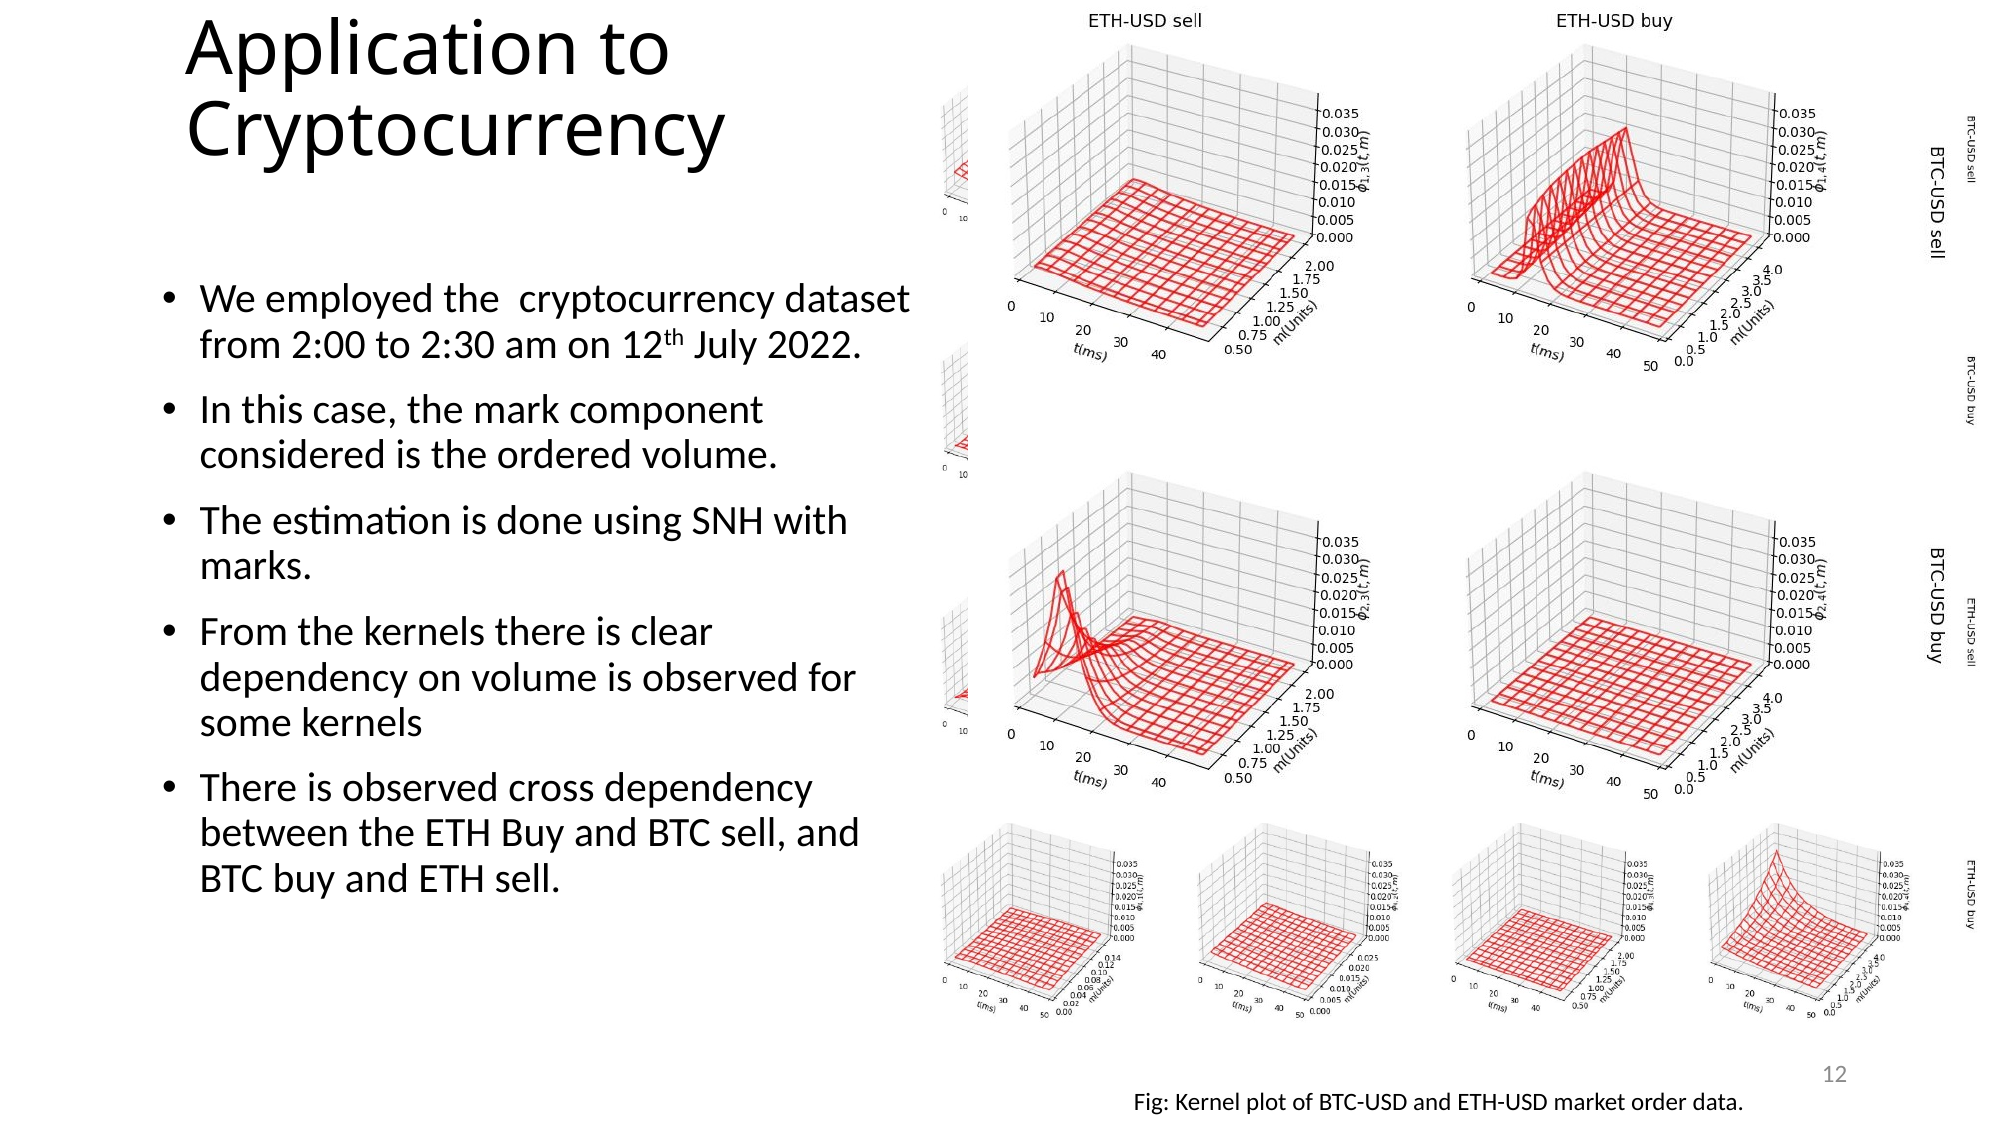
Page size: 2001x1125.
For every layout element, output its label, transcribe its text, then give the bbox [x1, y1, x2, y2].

title Application to Cryptocurrency [170, 0, 889, 269]
picture [913, 0, 1980, 1031]
text_box Fig: Kernel plot of BTC-USD and ETH-USD market order data. [1118, 963, 2000, 1125]
text_box We employed the cryptocurrency dataset from 2:00 to 2:30 am on 12th July 2022. In this case, the mark component considered is the ordered volume. The estimation is done using SNH with marks. From the kernels there is clear dependency on volume is observed for some kernels There is observed cross dependency between the ETH Buy and BTC sell, and BTC buy and ETH sell. [146, 269, 913, 1031]
